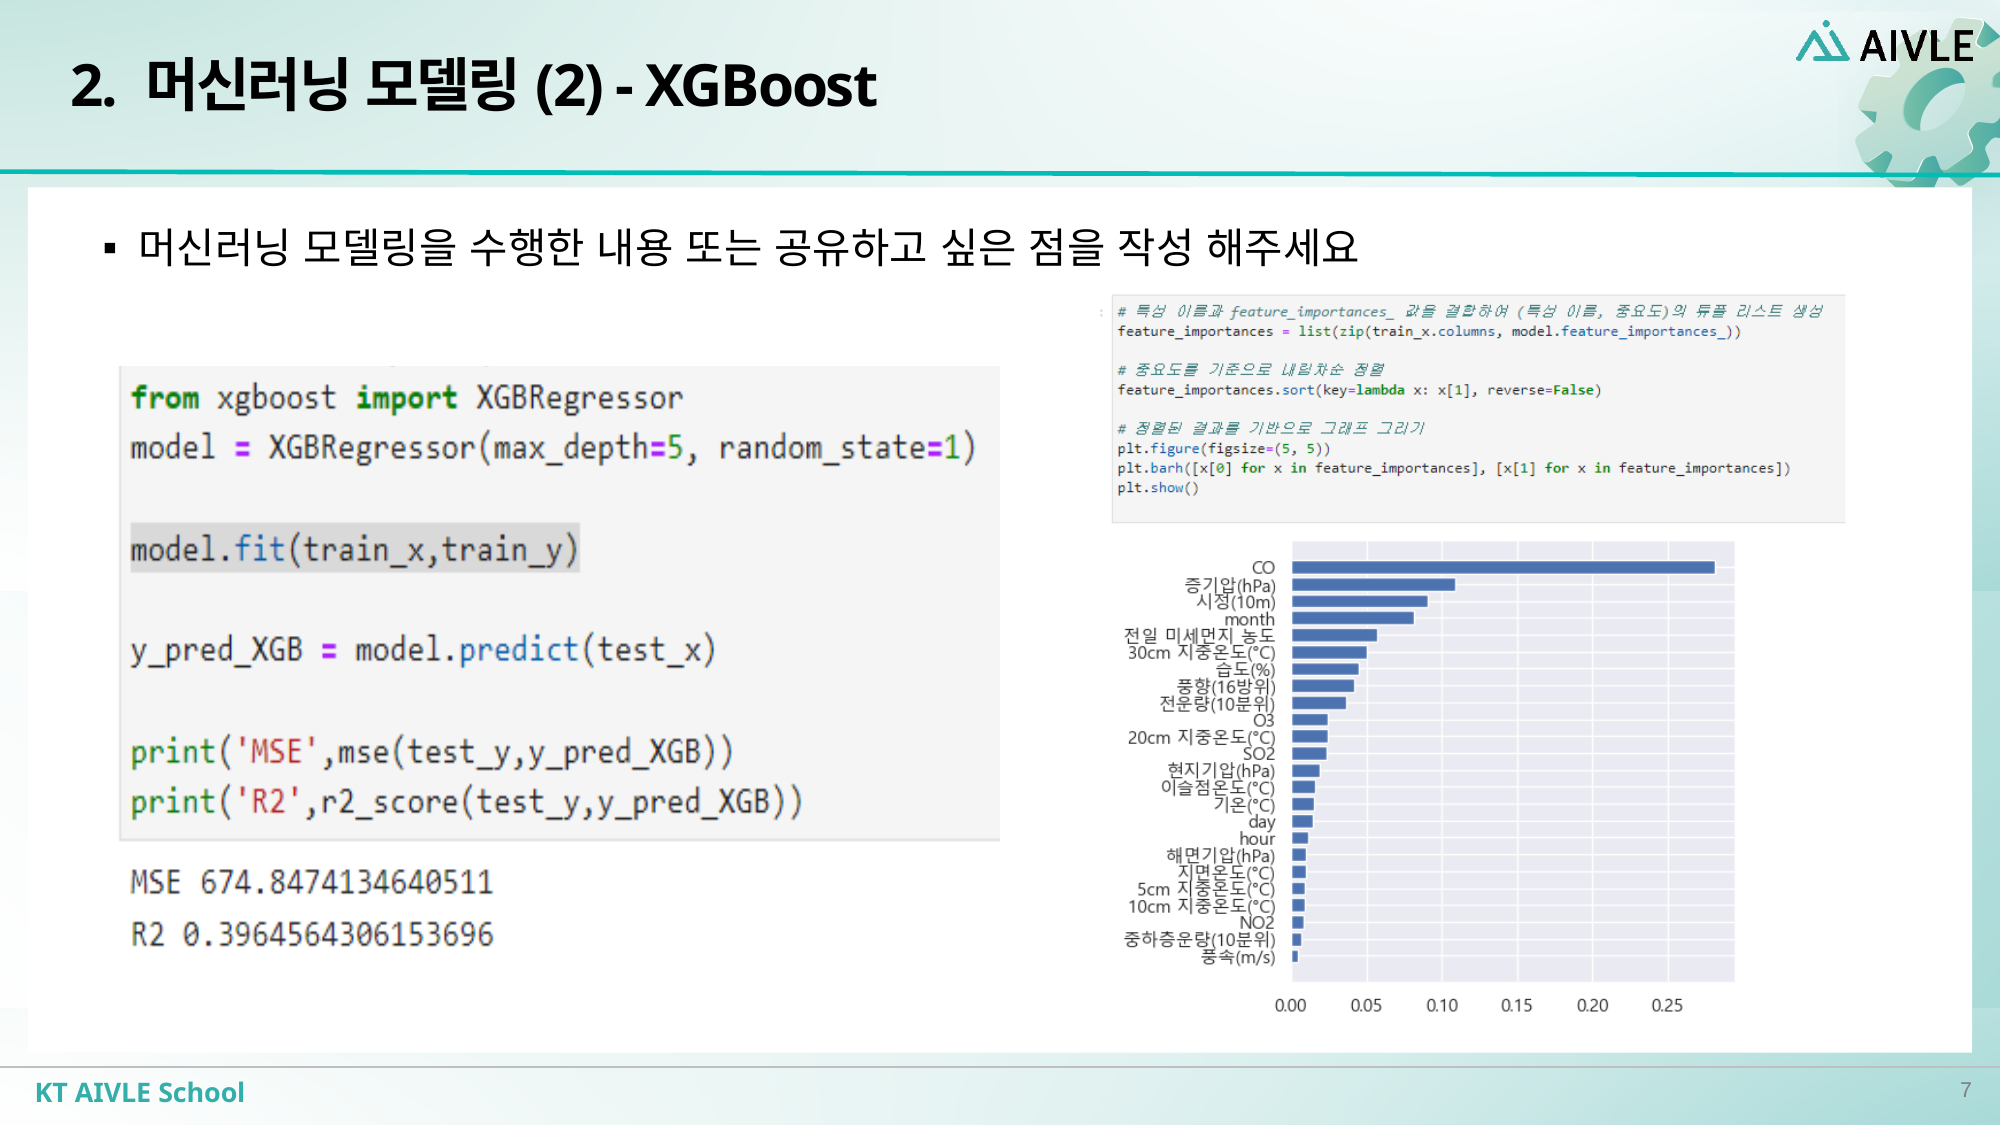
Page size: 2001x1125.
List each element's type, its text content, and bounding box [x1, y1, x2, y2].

text_box 머신러닝 모델링을 수행한 내용 또는 공유하고 싶은 점을 작성 해주세요 [87, 214, 1376, 280]
picture [0, 0, 2000, 172]
picture [0, 1068, 2000, 1125]
picture [0, 174, 2000, 1066]
title 2. 머신러닝 모델링(2) - XGBoost [51, 47, 1169, 151]
